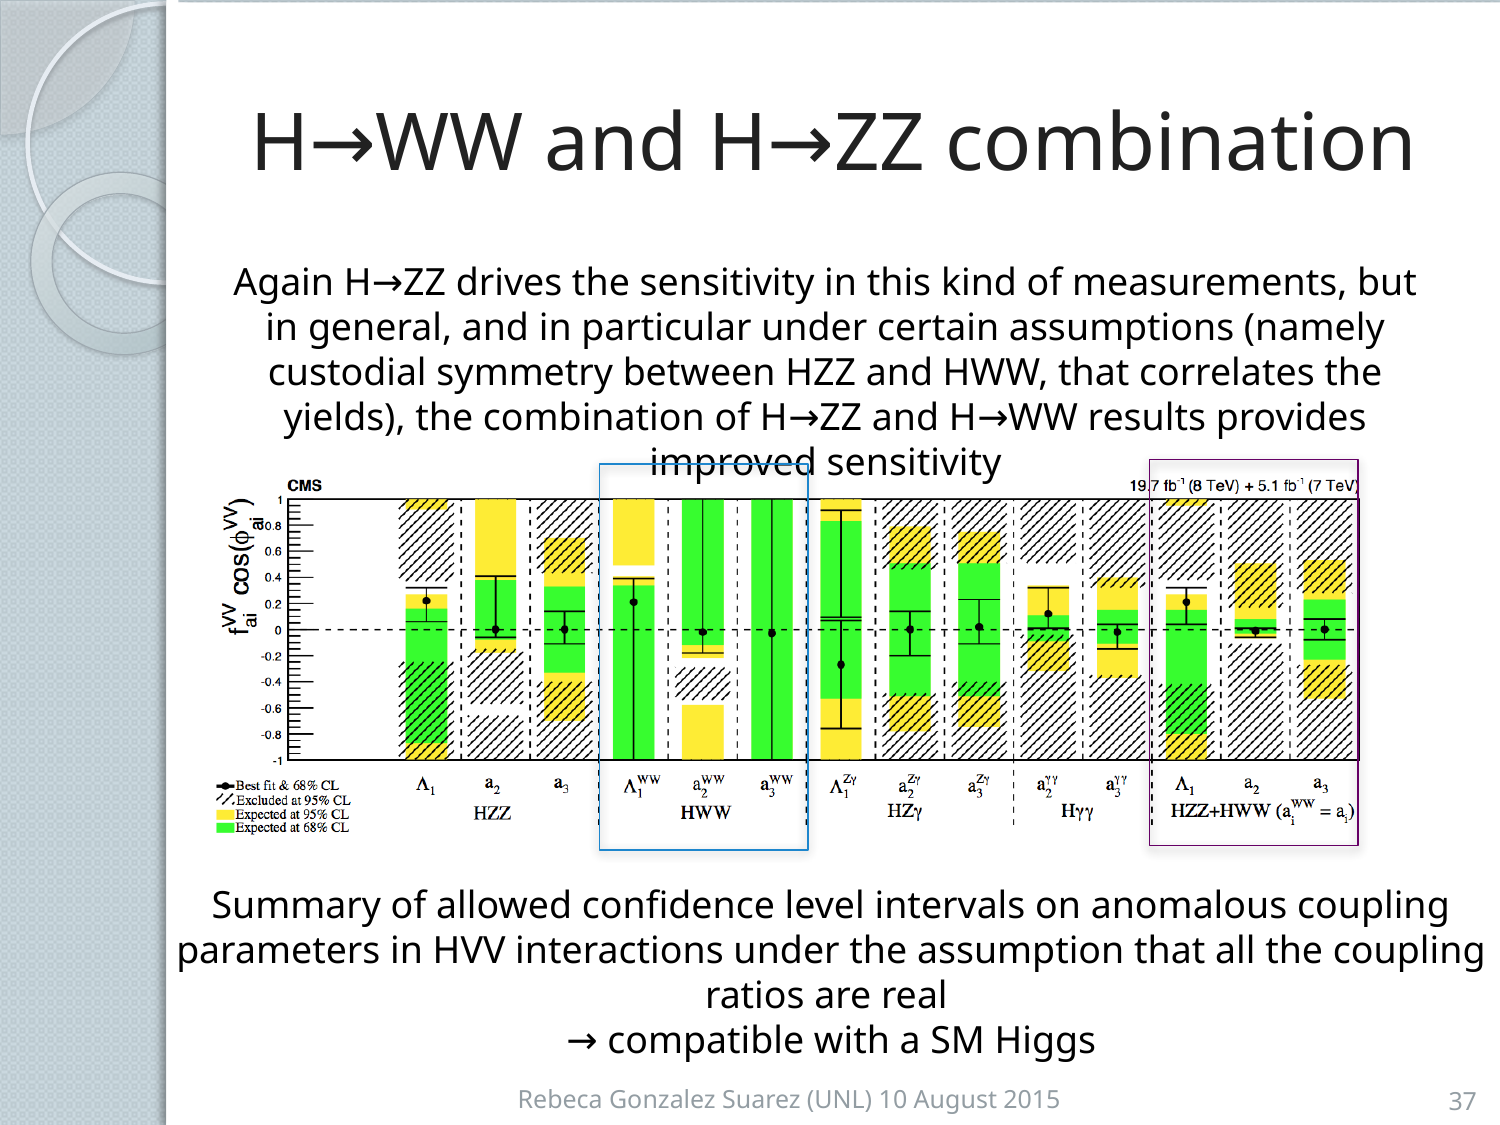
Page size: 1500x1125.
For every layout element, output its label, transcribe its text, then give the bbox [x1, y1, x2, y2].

picture [208, 463, 1373, 851]
slide_number 37 [1425, 1069, 1500, 1125]
text_box Summary of allowed confidence level intervals on anomalous coupling parameters in HVV interactions under the assumption that all the coupling ratios are real → compatible with a SM Higgs [156, 874, 1500, 1069]
title H→WW and H→ZZ combination [235, 45, 1466, 233]
text_box Again H→ZZ drives the sensitivity in this kind of measurements, but in general, and in particular under certain assumptions (namely custodial symmetry between HZZ and HWW, that correlates the yields), the combination of H→ZZ and H→WW results provides improved sensitivity [208, 251, 1443, 491]
footer Rebeca Gonzalez Suarez (UNL) 10 August 2015 [166, 1069, 1413, 1125]
